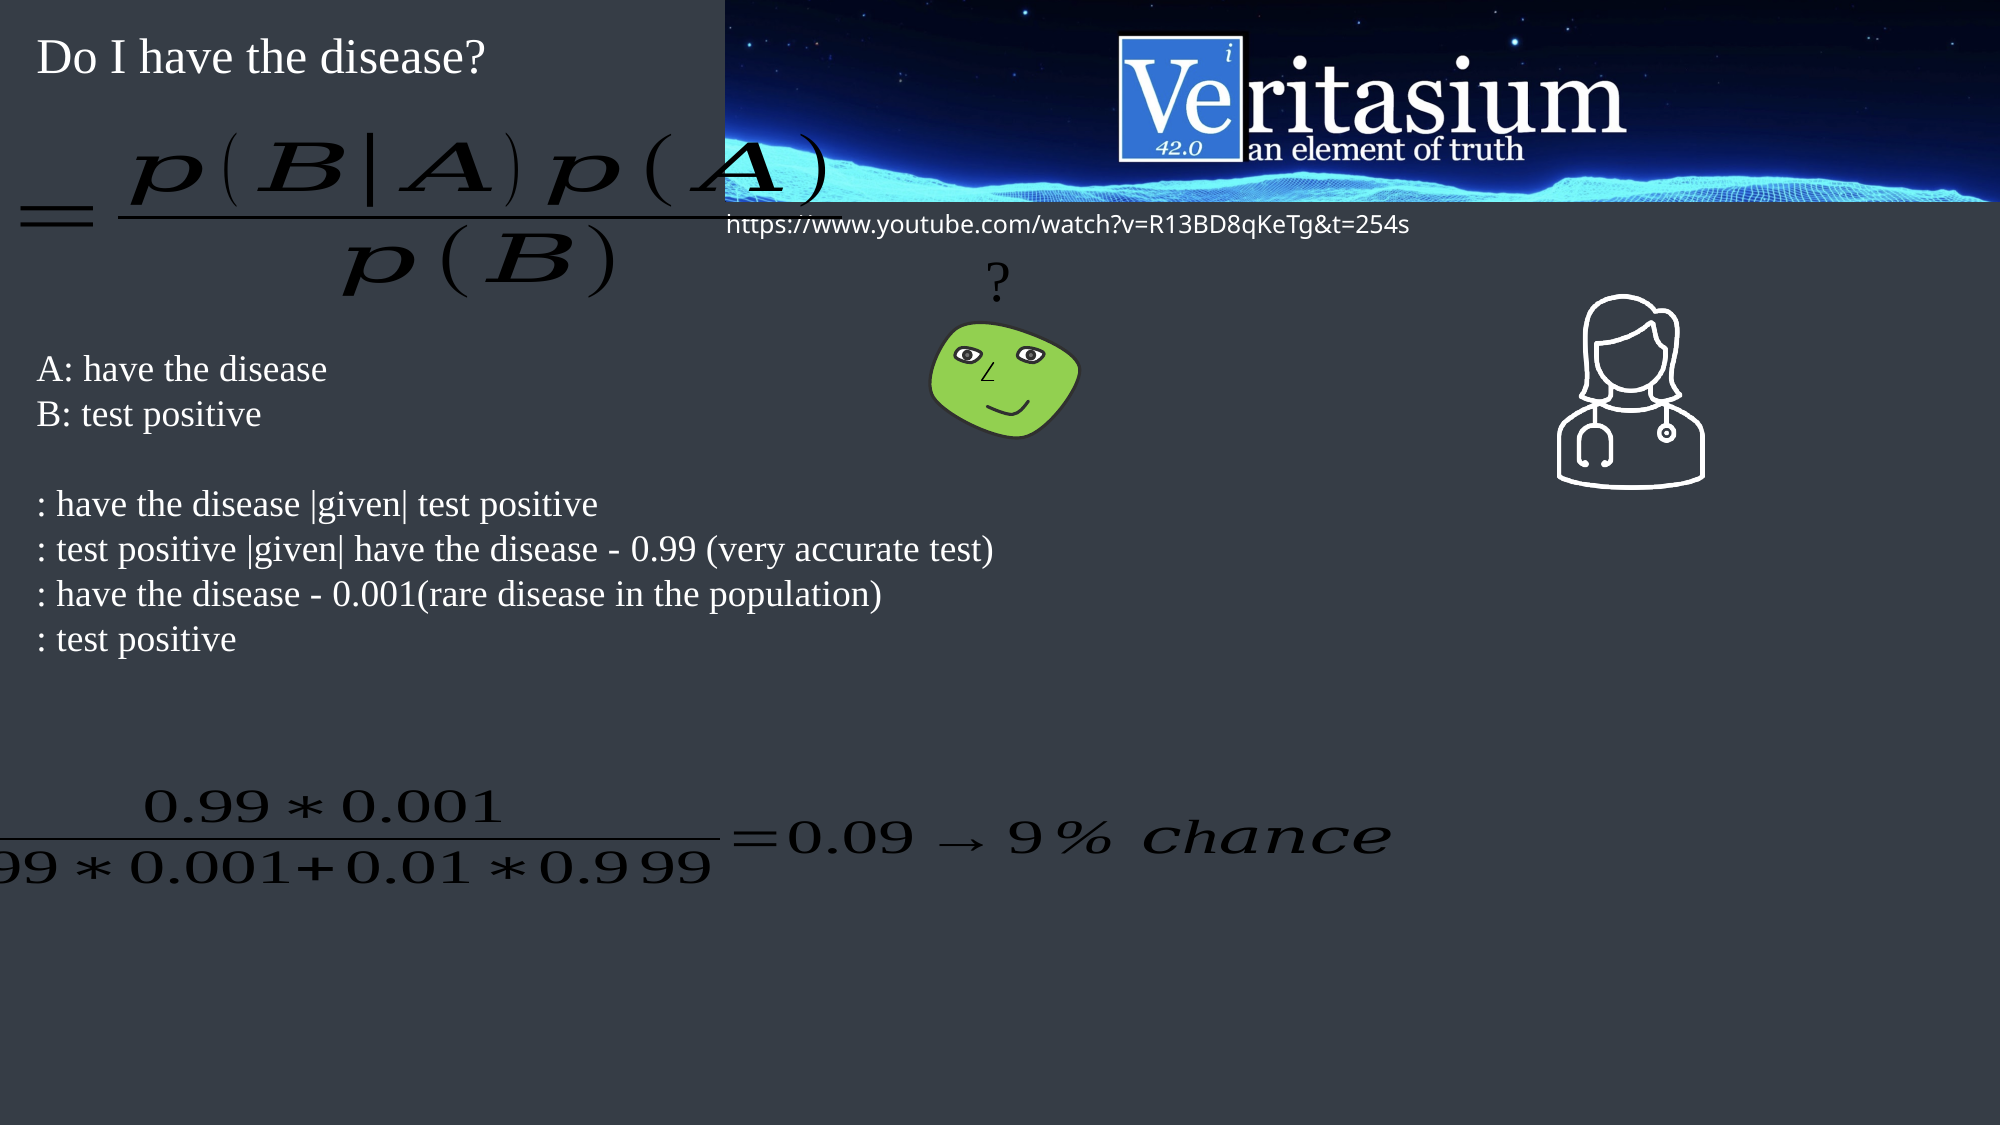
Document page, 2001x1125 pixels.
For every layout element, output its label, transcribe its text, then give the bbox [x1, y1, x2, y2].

text_box [962, 349, 973, 361]
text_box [981, 362, 994, 379]
picture [724, 0, 2000, 202]
text_box [1025, 349, 1037, 361]
text_box Do I have the disease? [21, 16, 724, 92]
text_box ? [971, 235, 1157, 321]
text_box https://www.youtube.com/watch?v=R13BD8qKeTg&t=254s [711, 201, 1912, 247]
text_box [1015, 345, 1046, 365]
text_box [953, 345, 984, 365]
picture [1511, 274, 1750, 512]
text_box [985, 399, 1030, 416]
text_box [928, 321, 1082, 440]
